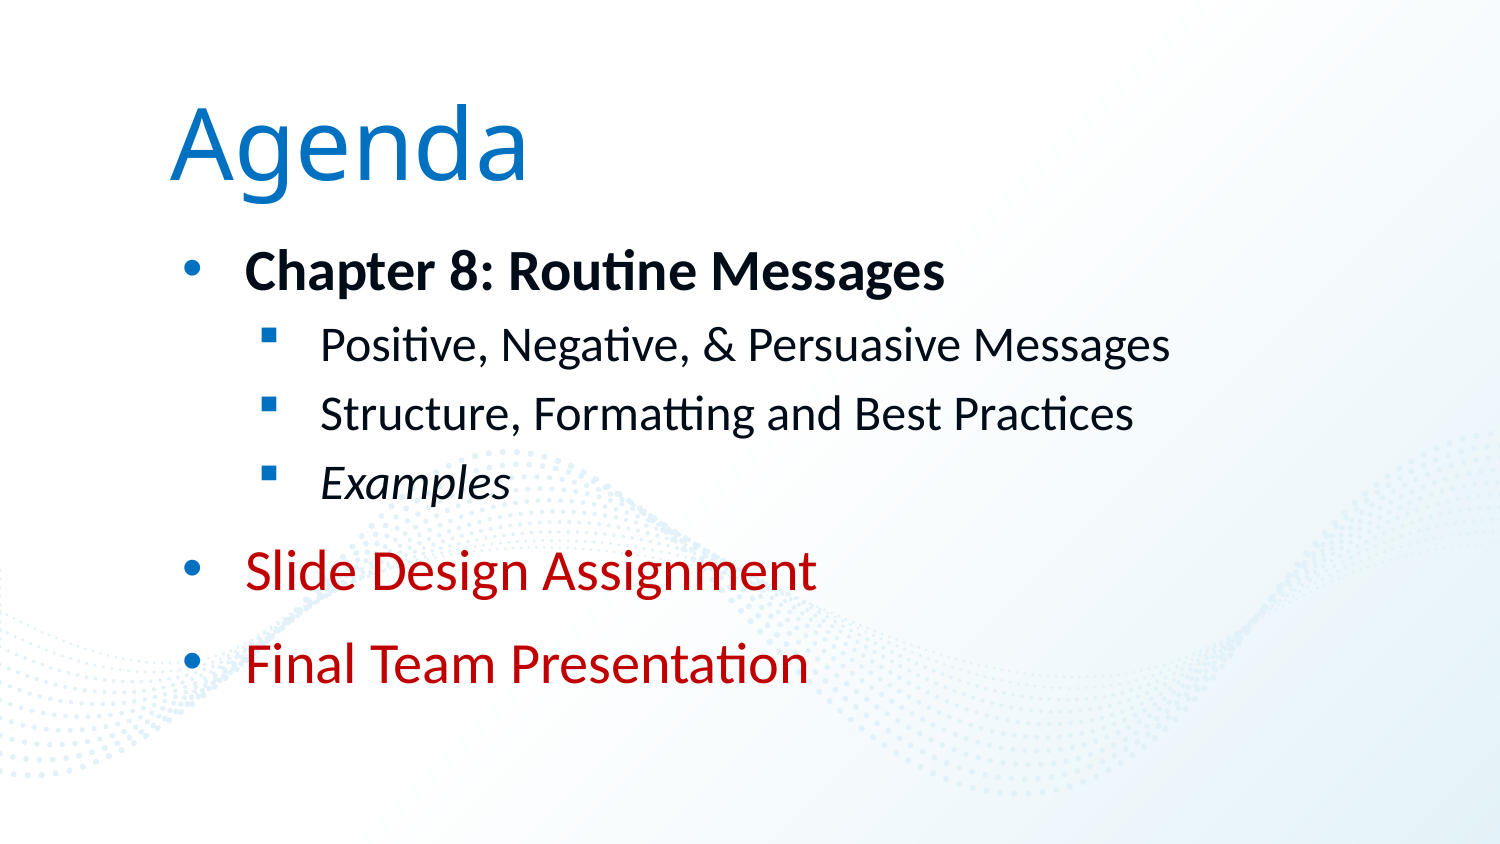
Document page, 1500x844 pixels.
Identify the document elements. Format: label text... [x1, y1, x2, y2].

title Agenda [170, 137, 1330, 203]
list Chapter 8: Routine Messages Positive, Negative, & Persuasive Messages Structure, Formatting and Best Practices Examples Slide Design Assignment Final Team Presentation [170, 222, 1330, 720]
